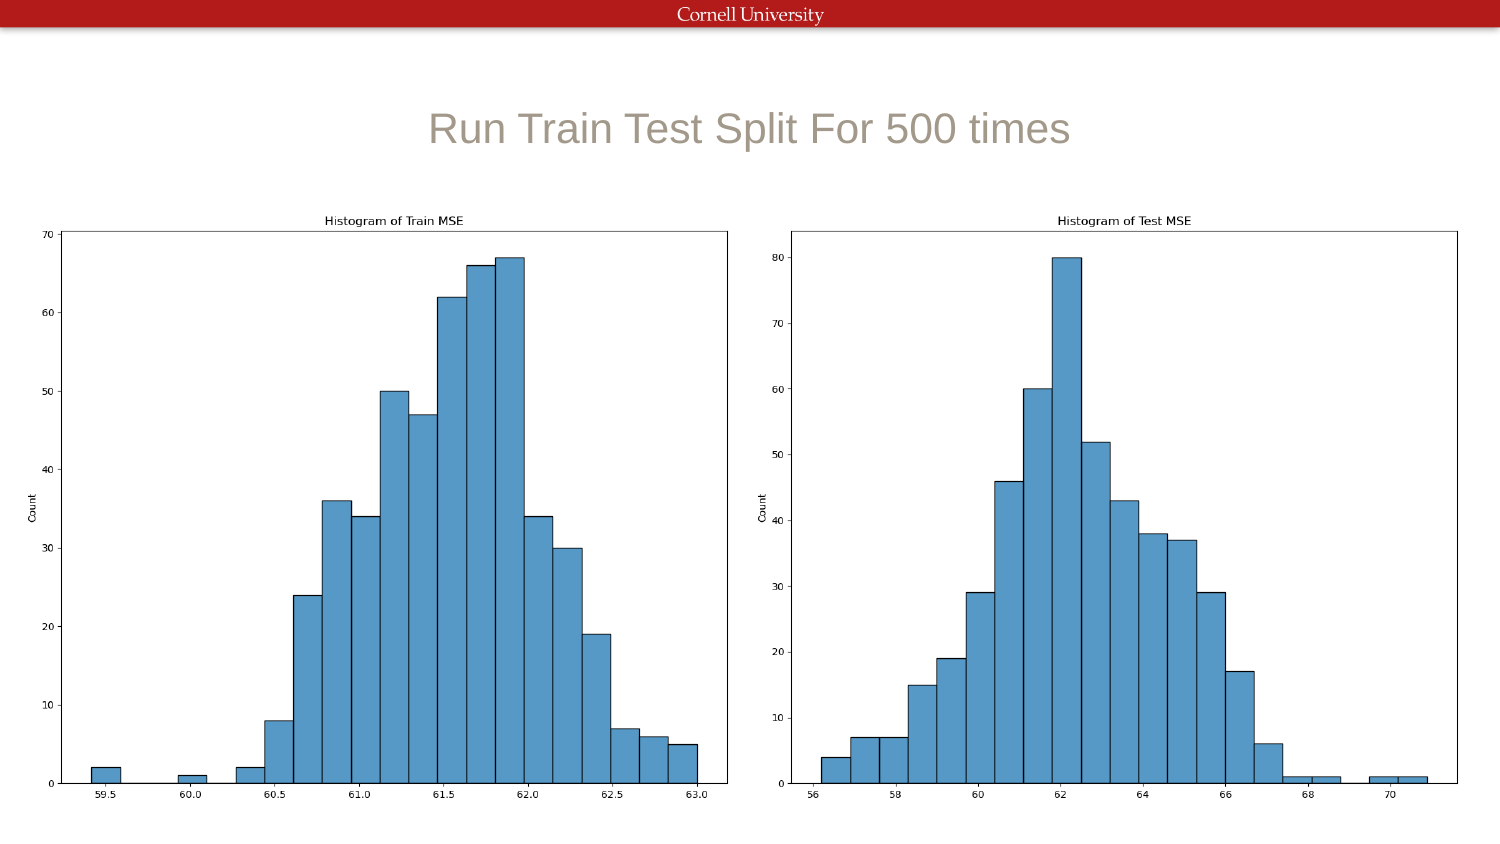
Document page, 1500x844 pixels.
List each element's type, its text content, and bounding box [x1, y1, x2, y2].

title Run Train Test Split For 500 times [137, 93, 1363, 160]
picture [749, 209, 1464, 807]
picture [673, 0, 825, 43]
picture [19, 209, 734, 807]
